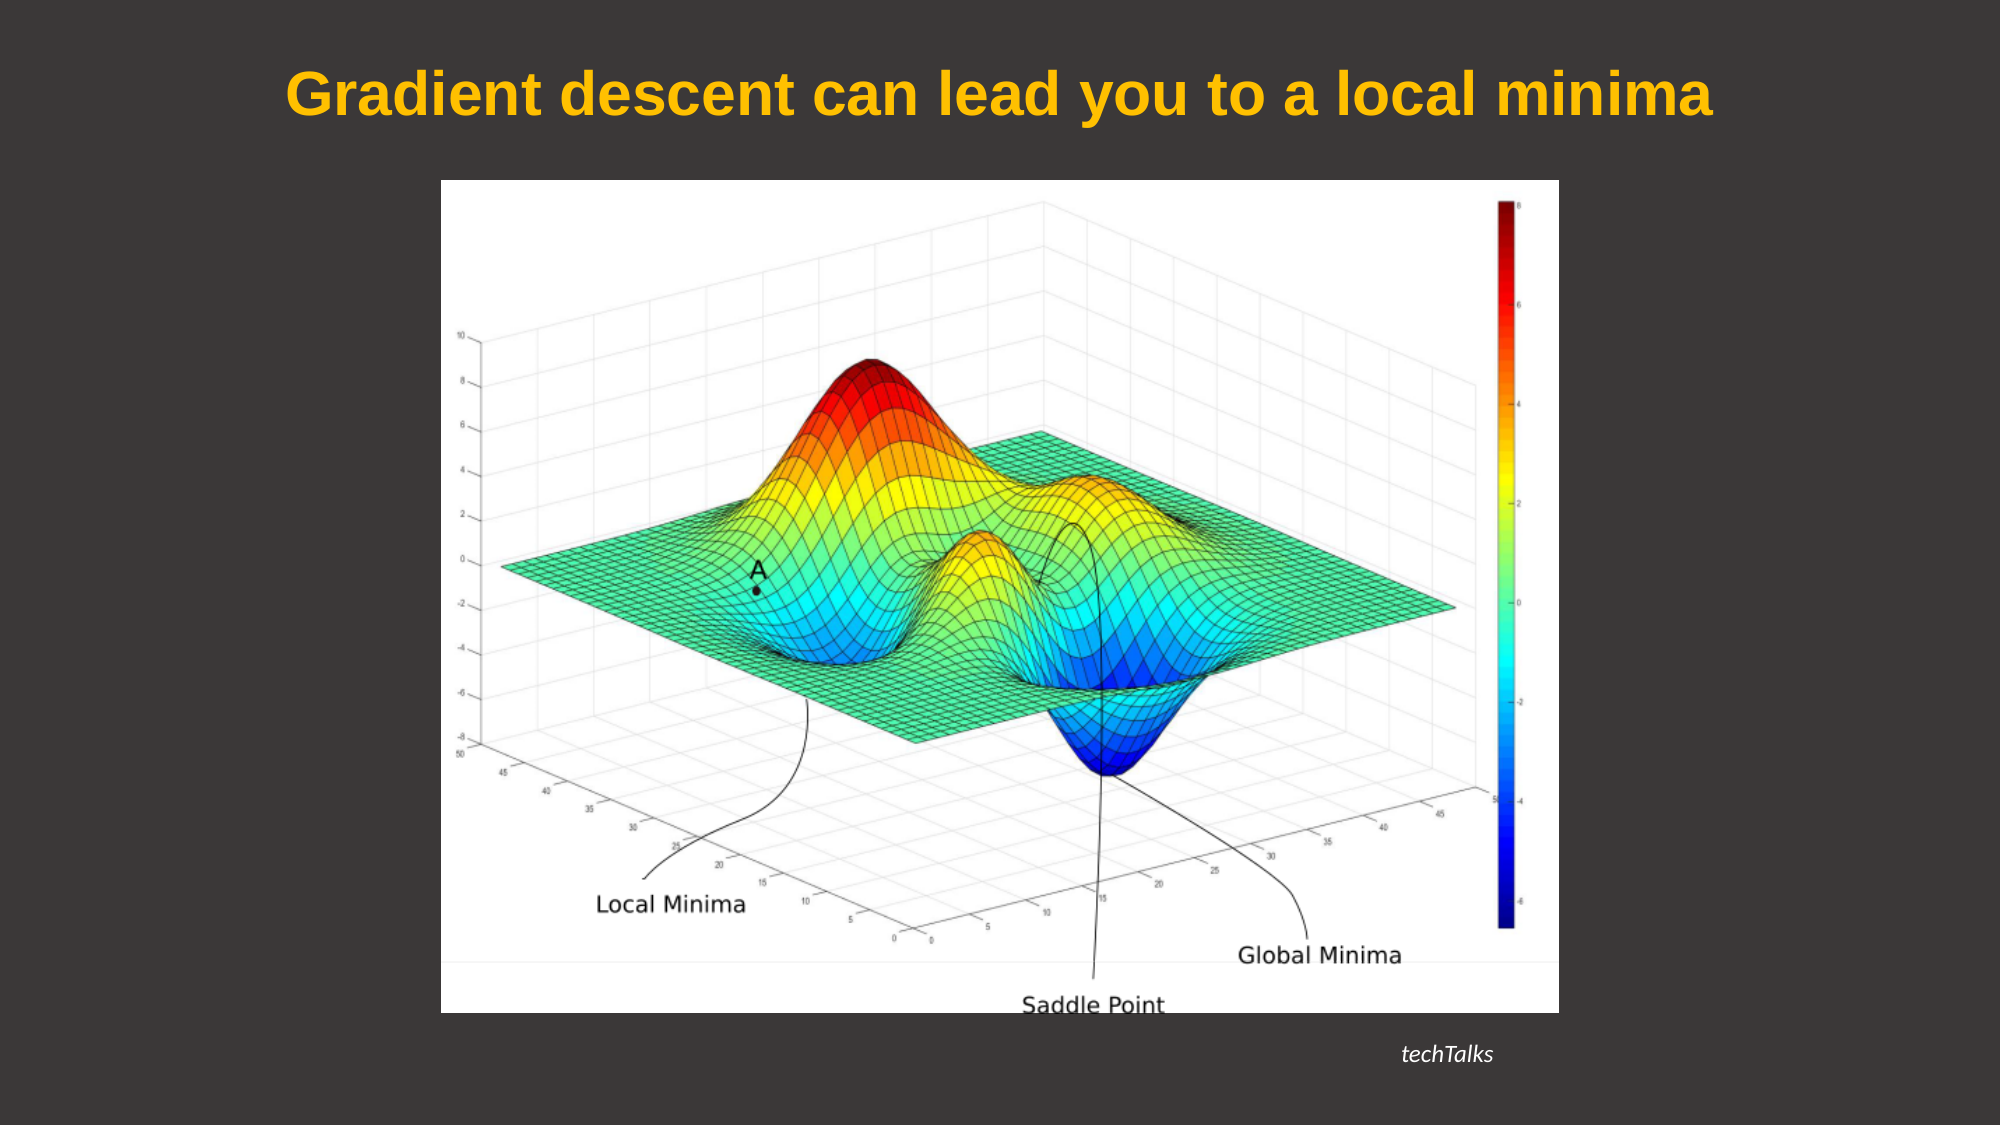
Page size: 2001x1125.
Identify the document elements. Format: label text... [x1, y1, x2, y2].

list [441, 180, 1559, 1014]
text_box techTalks [1336, 1030, 1559, 1076]
title Gradient descent can lead you to a local minima [137, 49, 1863, 142]
